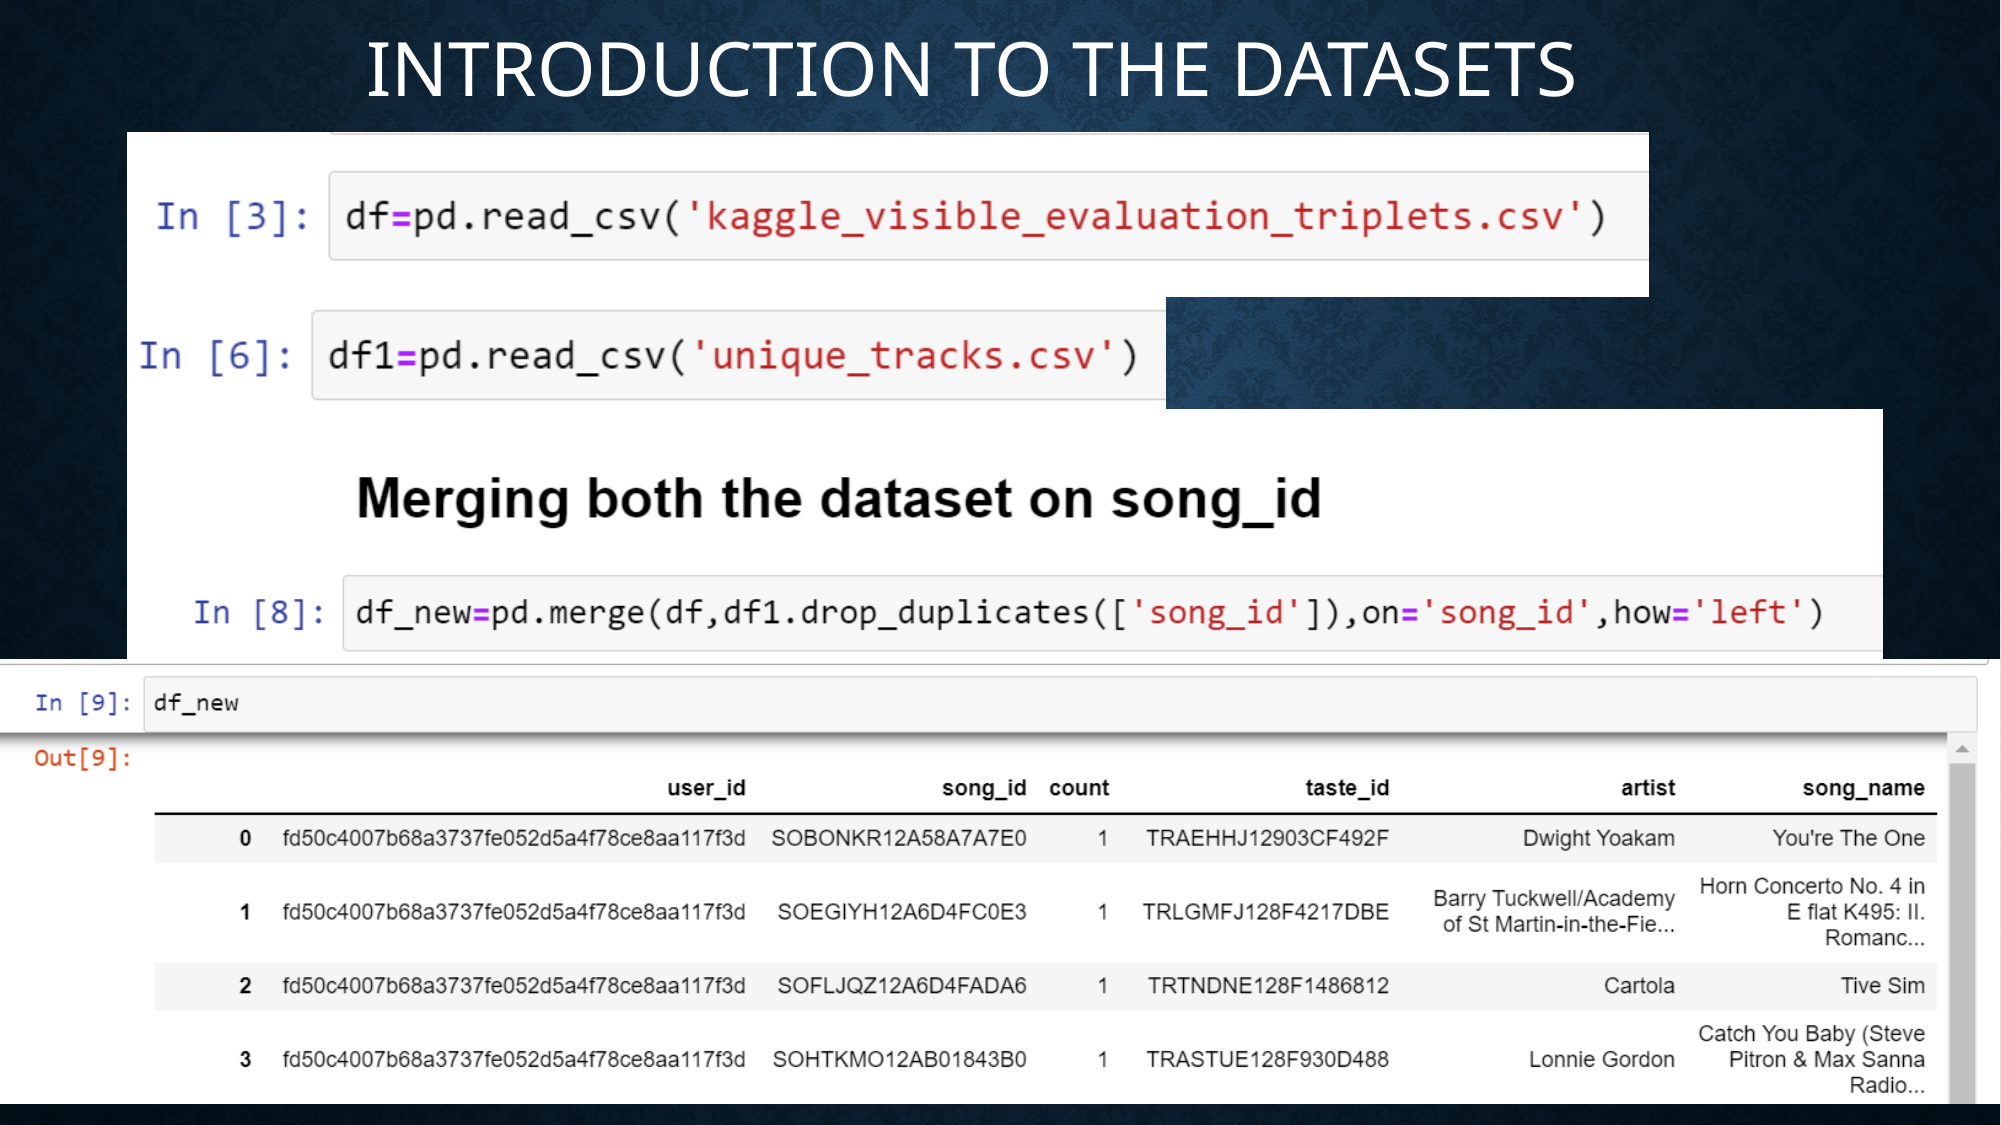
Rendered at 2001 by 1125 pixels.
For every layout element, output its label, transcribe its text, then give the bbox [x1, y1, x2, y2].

text_box INTRODUCTION TO THE DATASETS [351, 13, 1649, 119]
picture [0, 132, 2000, 1105]
